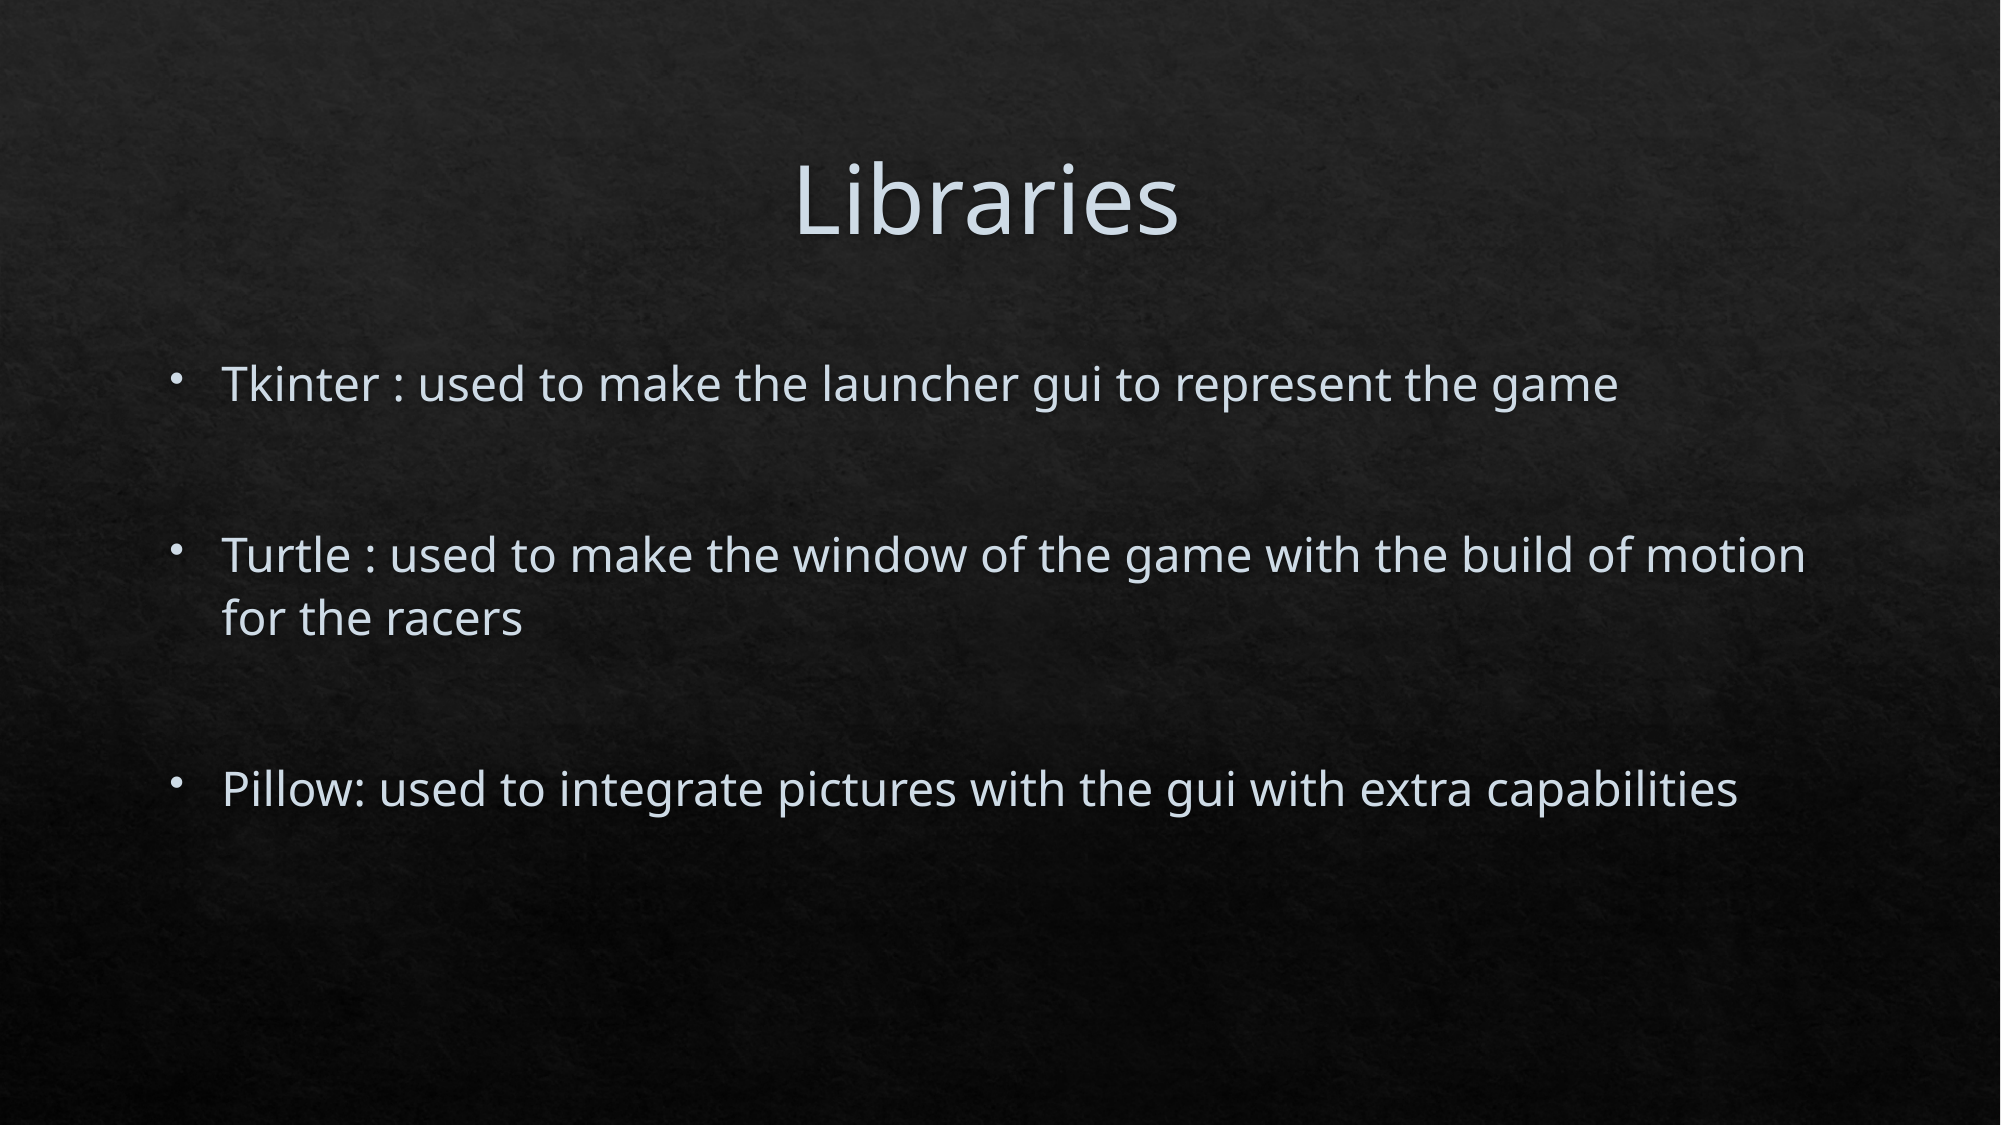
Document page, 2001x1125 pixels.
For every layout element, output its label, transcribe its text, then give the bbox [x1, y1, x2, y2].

list Tkinter : used to make the launcher gui to represent the game Turtle : used to make the window of the game with the build of motion for the racers Pillow: used to integrate pictures with the gui with extra capabilities [149, 340, 1849, 950]
title Libraries [149, 99, 1849, 307]
